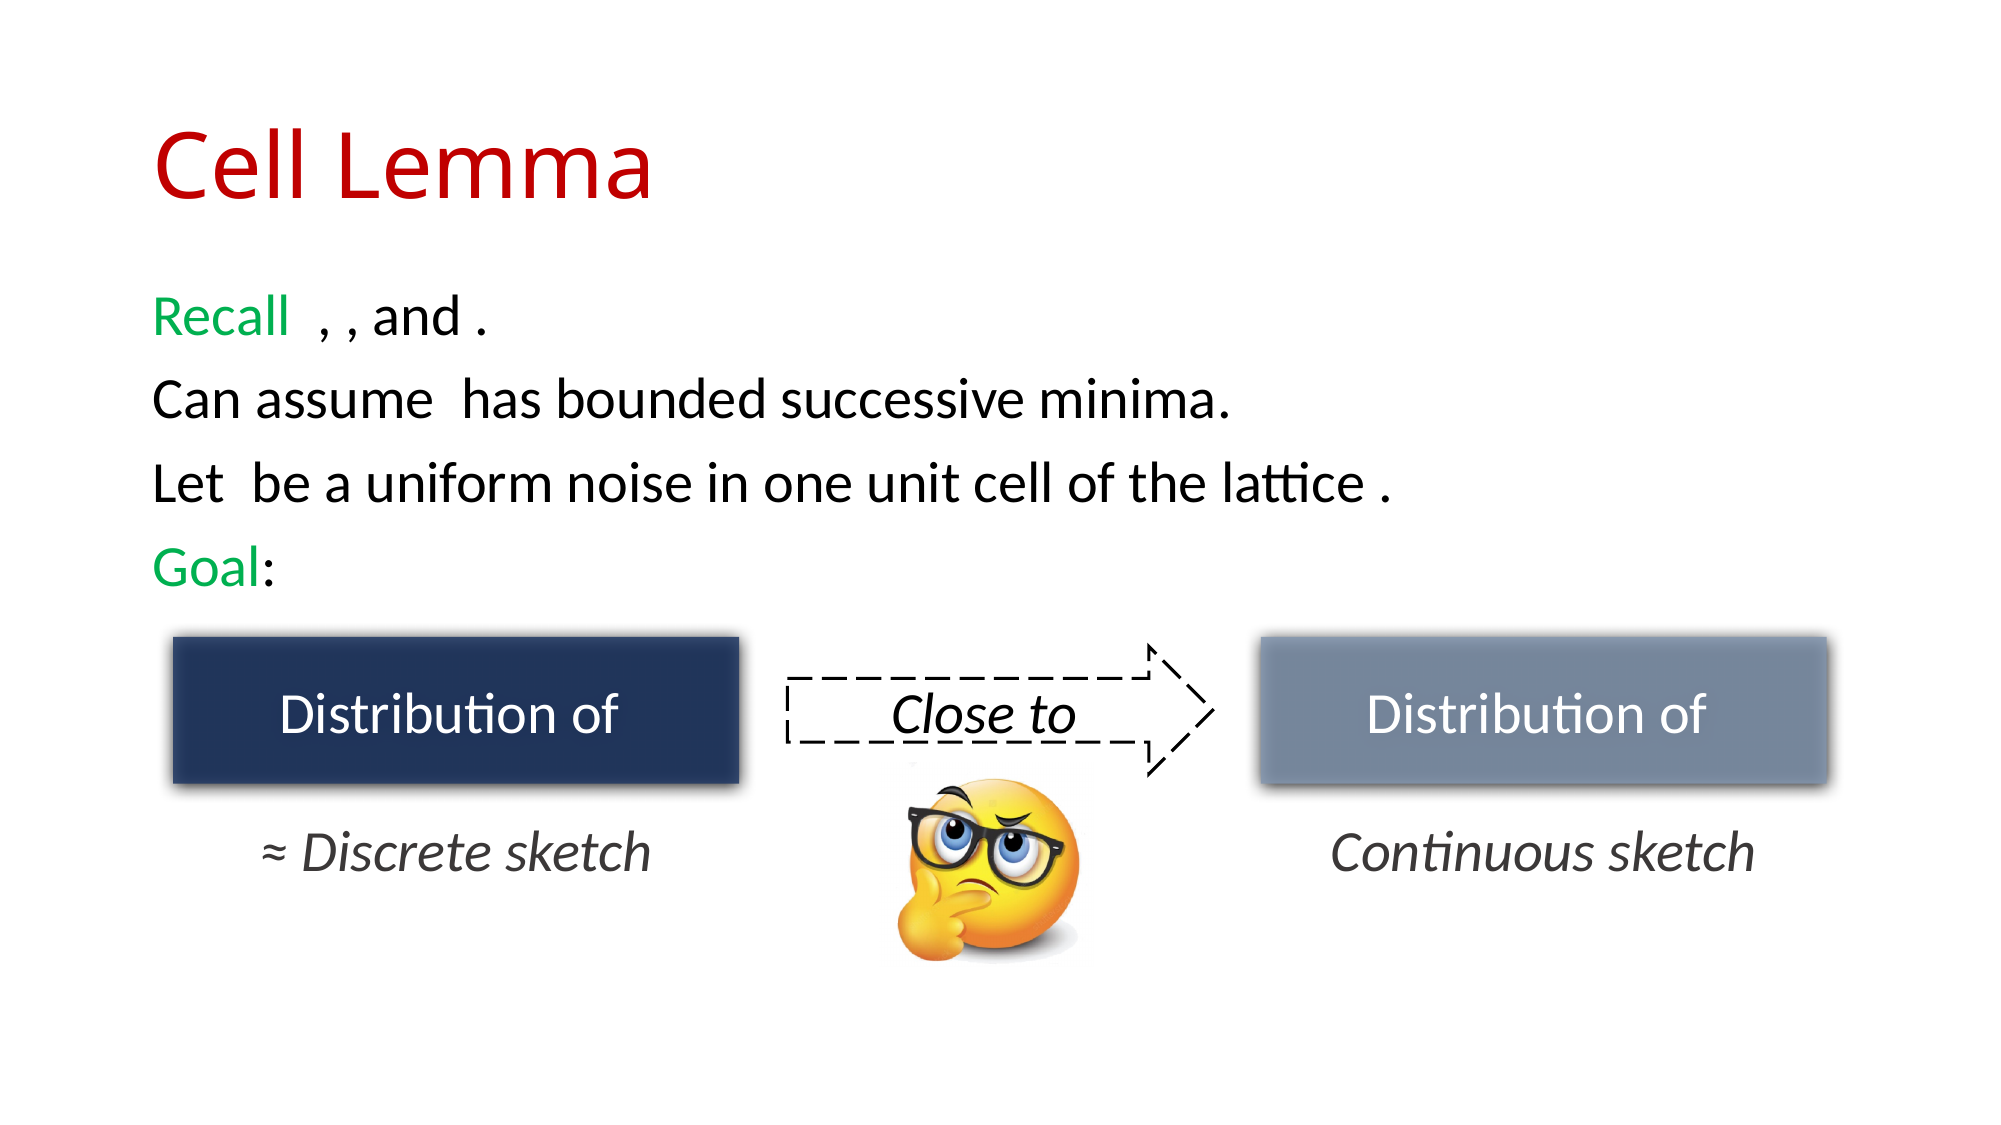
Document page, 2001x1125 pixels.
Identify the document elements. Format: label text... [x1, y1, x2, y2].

text_box Close to [786, 643, 1215, 777]
picture [879, 762, 1094, 967]
text_box ≈ Discrete sketch [178, 814, 735, 916]
text_box Continuous sketch [1260, 814, 1827, 916]
title Cell Lemma [137, 59, 1863, 278]
